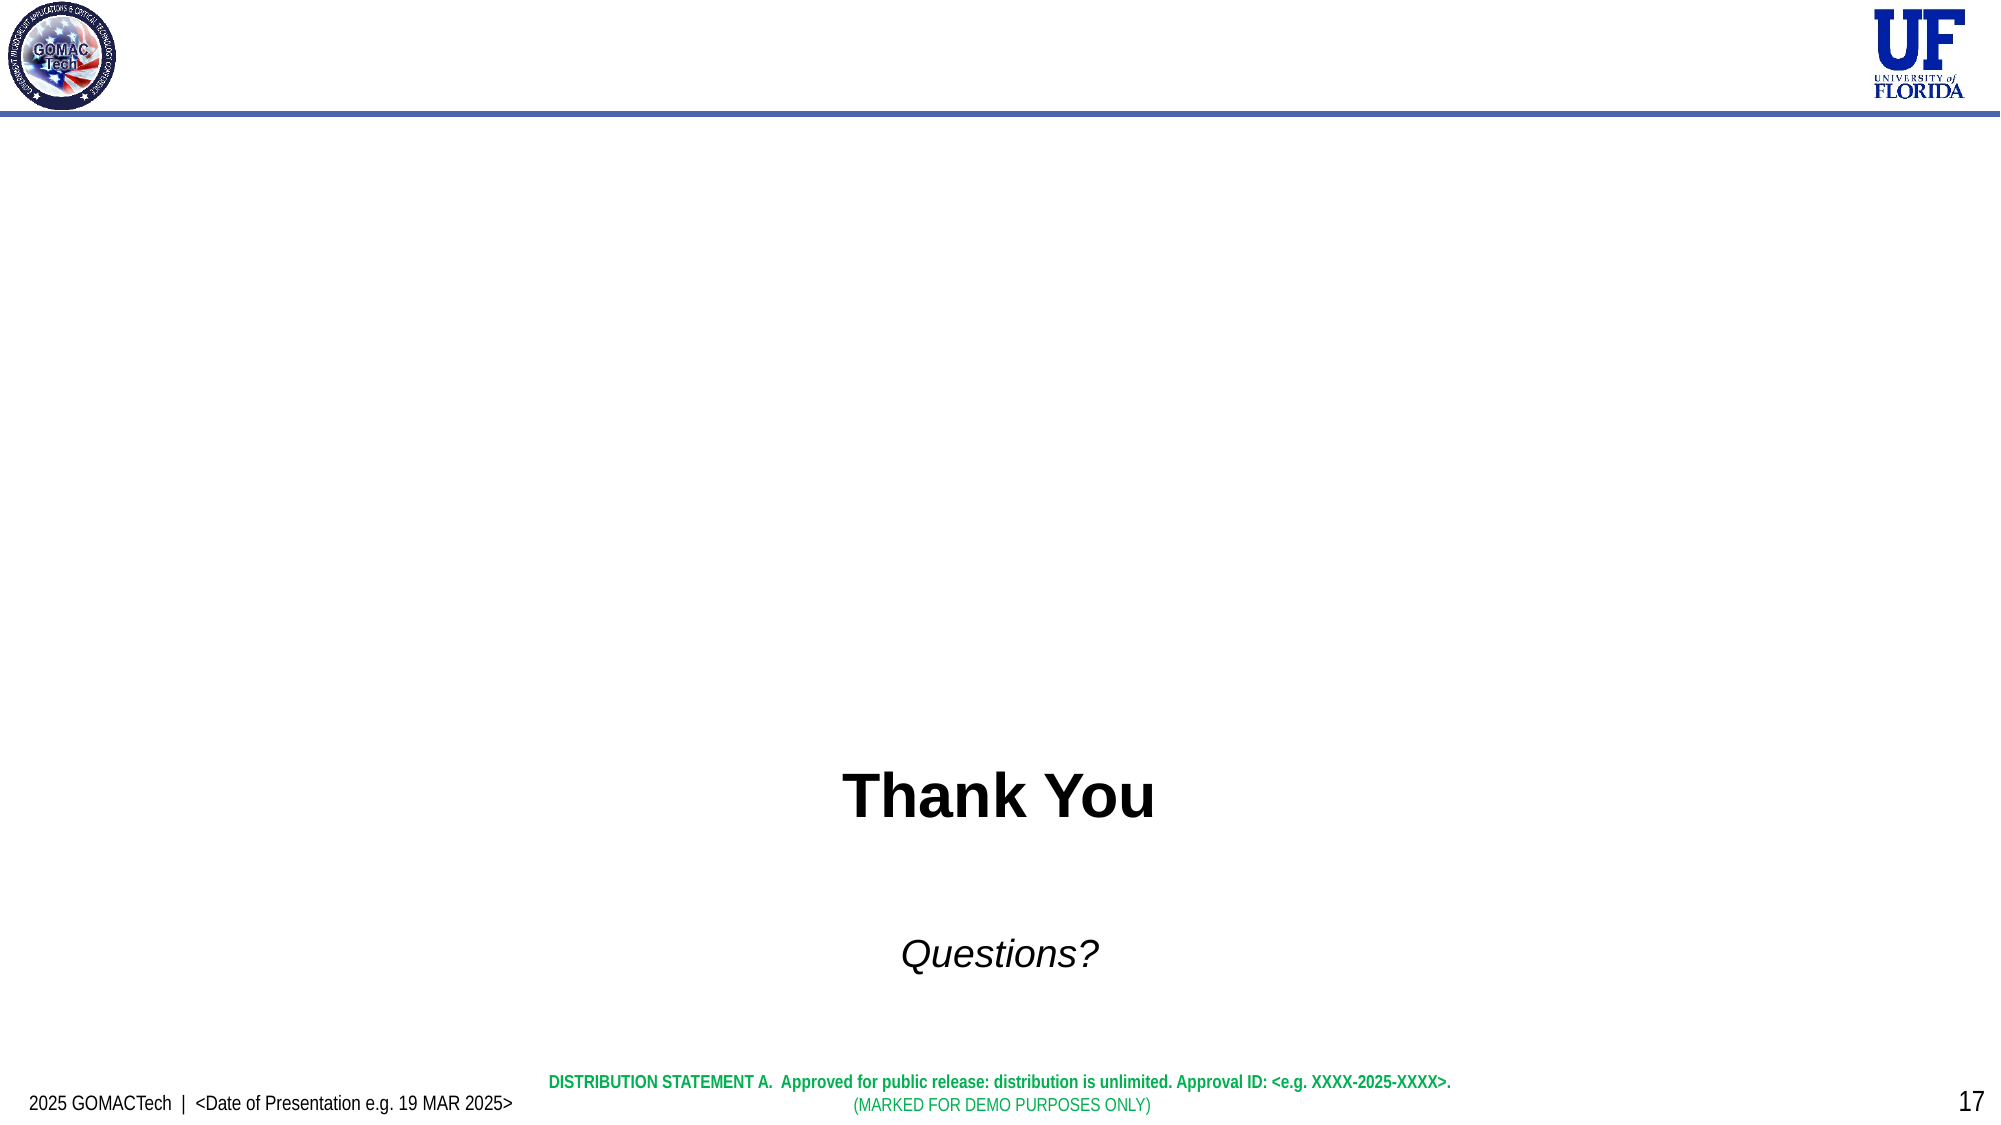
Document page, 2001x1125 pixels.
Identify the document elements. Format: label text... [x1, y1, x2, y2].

picture [6, 0, 117, 111]
list Thank You Questions? [762, 747, 1238, 985]
picture [1824, 0, 1996, 104]
text_box [114, 23, 1558, 121]
